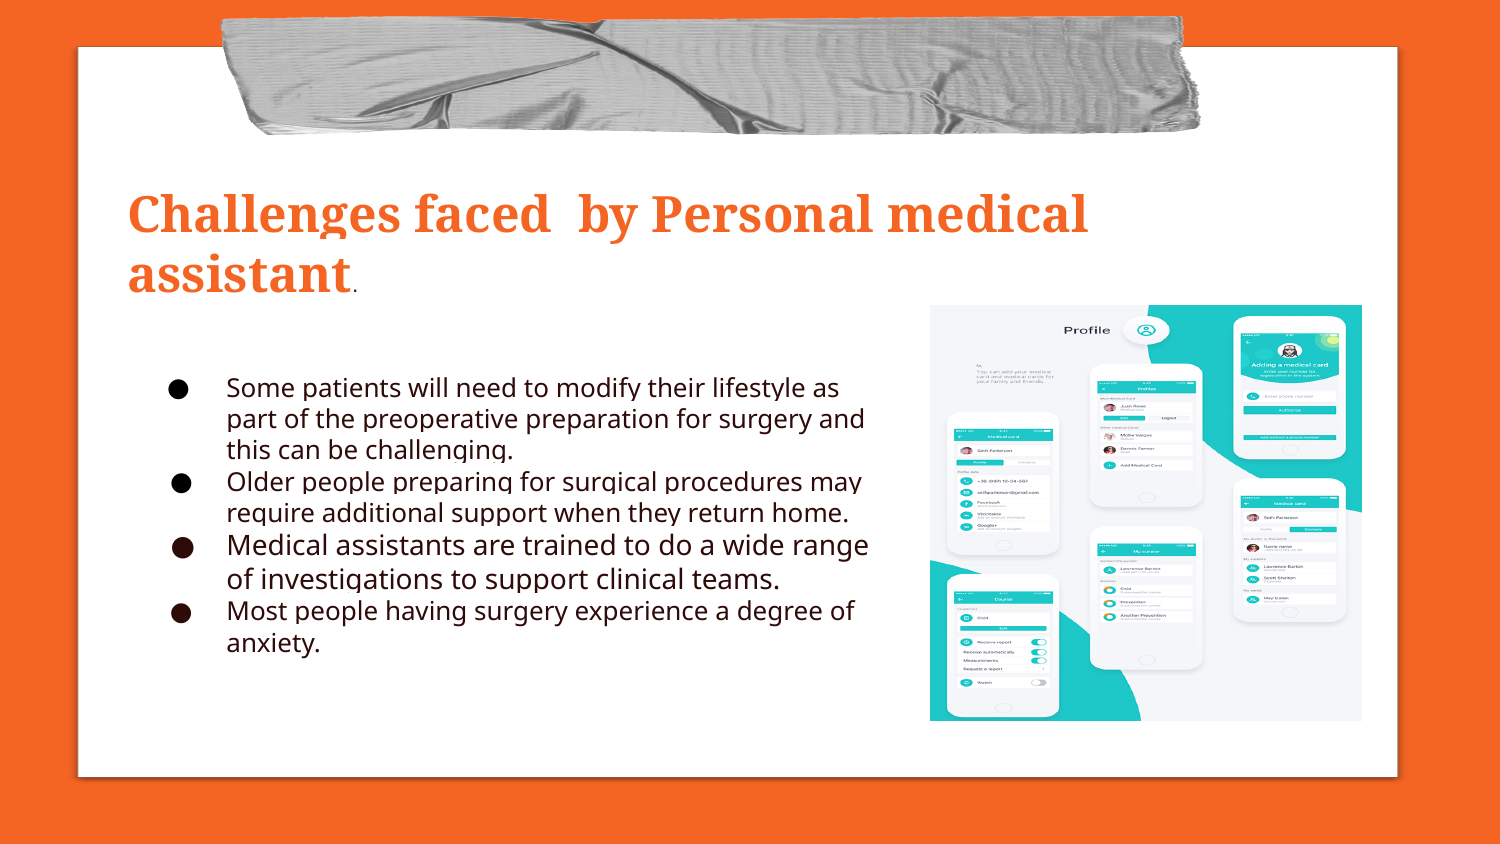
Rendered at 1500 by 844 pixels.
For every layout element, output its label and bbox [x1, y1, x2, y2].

picture [25, 16, 1452, 808]
